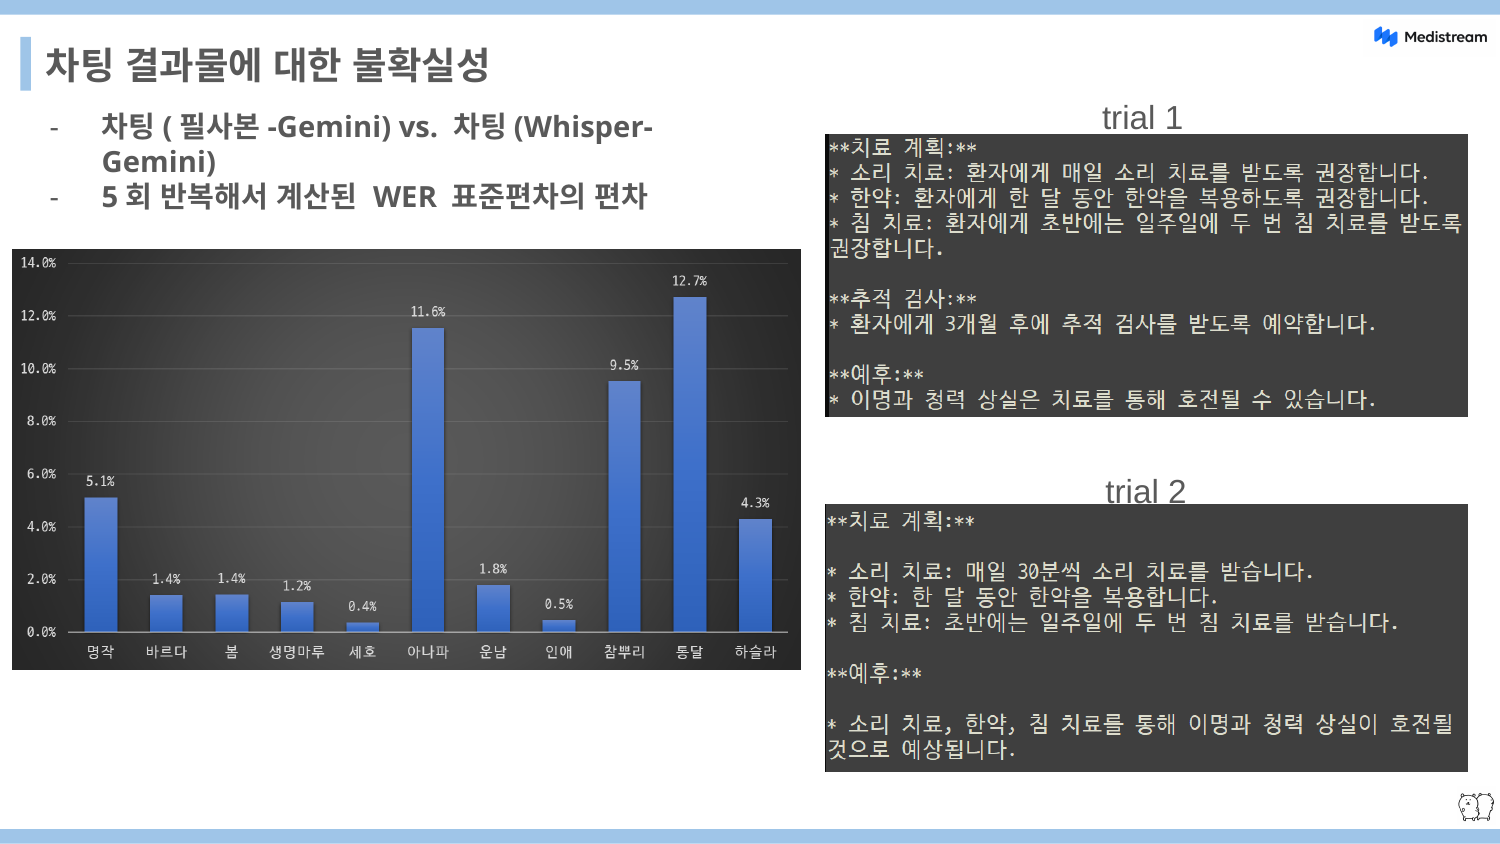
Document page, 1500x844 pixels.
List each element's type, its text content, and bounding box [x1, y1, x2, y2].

text_box trial 1 [1017, 81, 1268, 120]
text_box 차팅 결과물에 대한 불확실성 [30, 27, 891, 81]
text_box 차팅(필사본-Gemini) vs. 차팅(Whisper-Gemini) 5회 반복해서 계산된 WER 표준편차의 편차 [11, 93, 760, 229]
text_box [0, 829, 1500, 844]
picture [824, 504, 1468, 773]
text_box [0, 0, 1500, 15]
picture [1363, 18, 1496, 58]
picture [824, 134, 1468, 417]
text_box [20, 36, 31, 91]
picture [1457, 786, 1496, 825]
text_box trial 2 [1020, 455, 1272, 494]
picture [12, 249, 801, 670]
